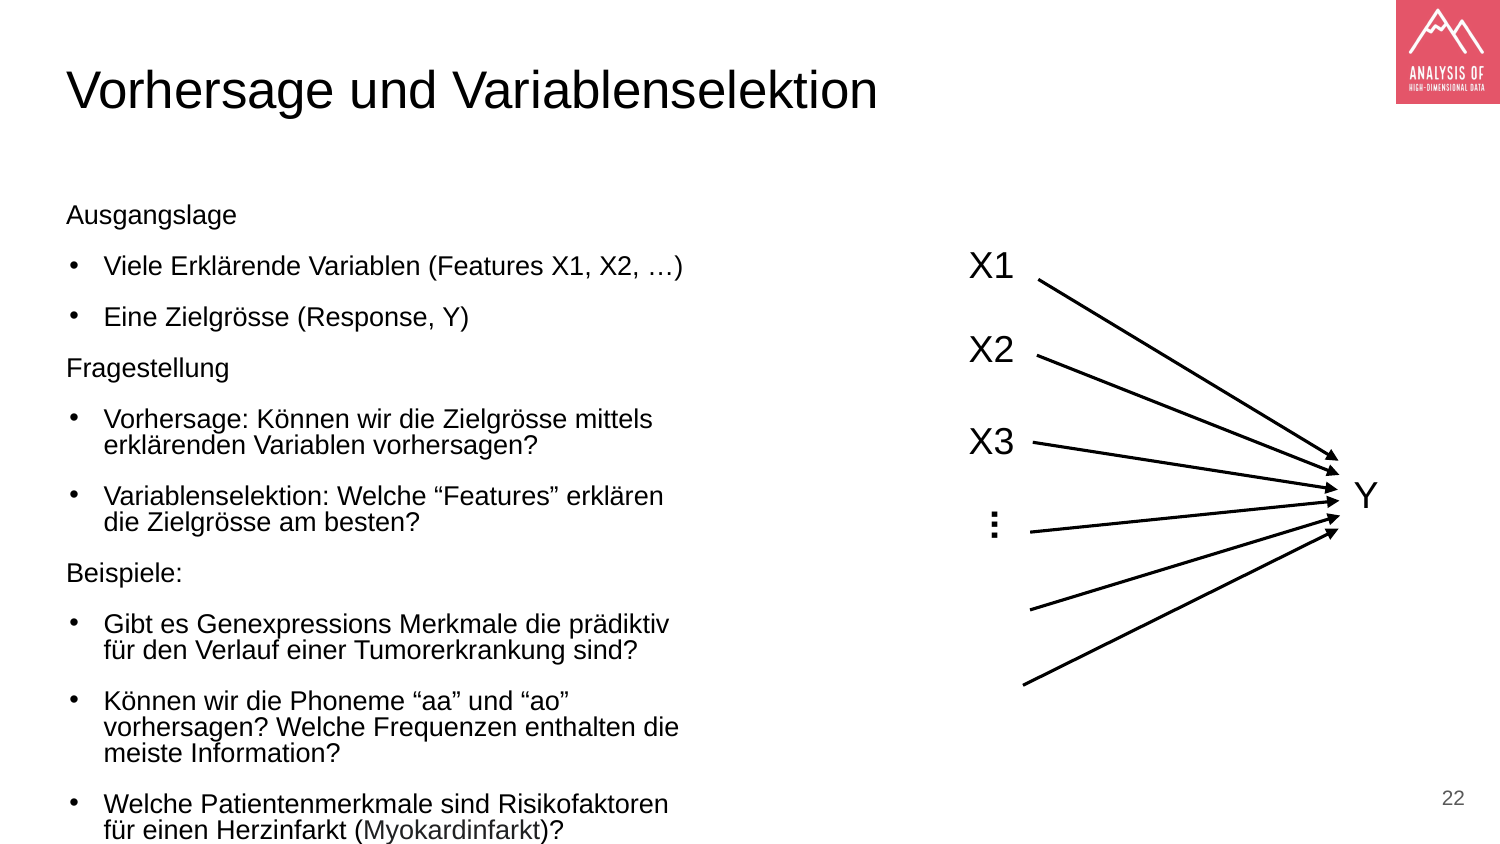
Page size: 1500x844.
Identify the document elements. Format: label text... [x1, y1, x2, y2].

picture [1396, 0, 1500, 104]
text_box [953, 225, 1471, 686]
list Ausgangslage Viele Erklärende Variablen (Features X1, X2, …) Eine Zielgrösse (Response, Y) Fragestellung Vorhersage: Können wir die Zielgrösse mittels erklärenden Variablen vorhersagen? Variablenselektion: Welche “Features” erklären die Zielgrösse am besten? Beispiele: Gibt es Genexpressions Merkmale die prädiktiv für den Verlauf einer Tumorerkrankung sind? Können wir die Phoneme “aa” und “ao” vorhersagen? Welche Frequenzen enthalten die meiste Information? Welche Patientenmerkmale sind Risikofaktoren für einen Herzinfarkt (Myokardinfarkt)? [51, 189, 708, 750]
slide_number ‹#› [1389, 764, 1480, 830]
title Vorhersage und Variablenselektion [51, 40, 1449, 135]
